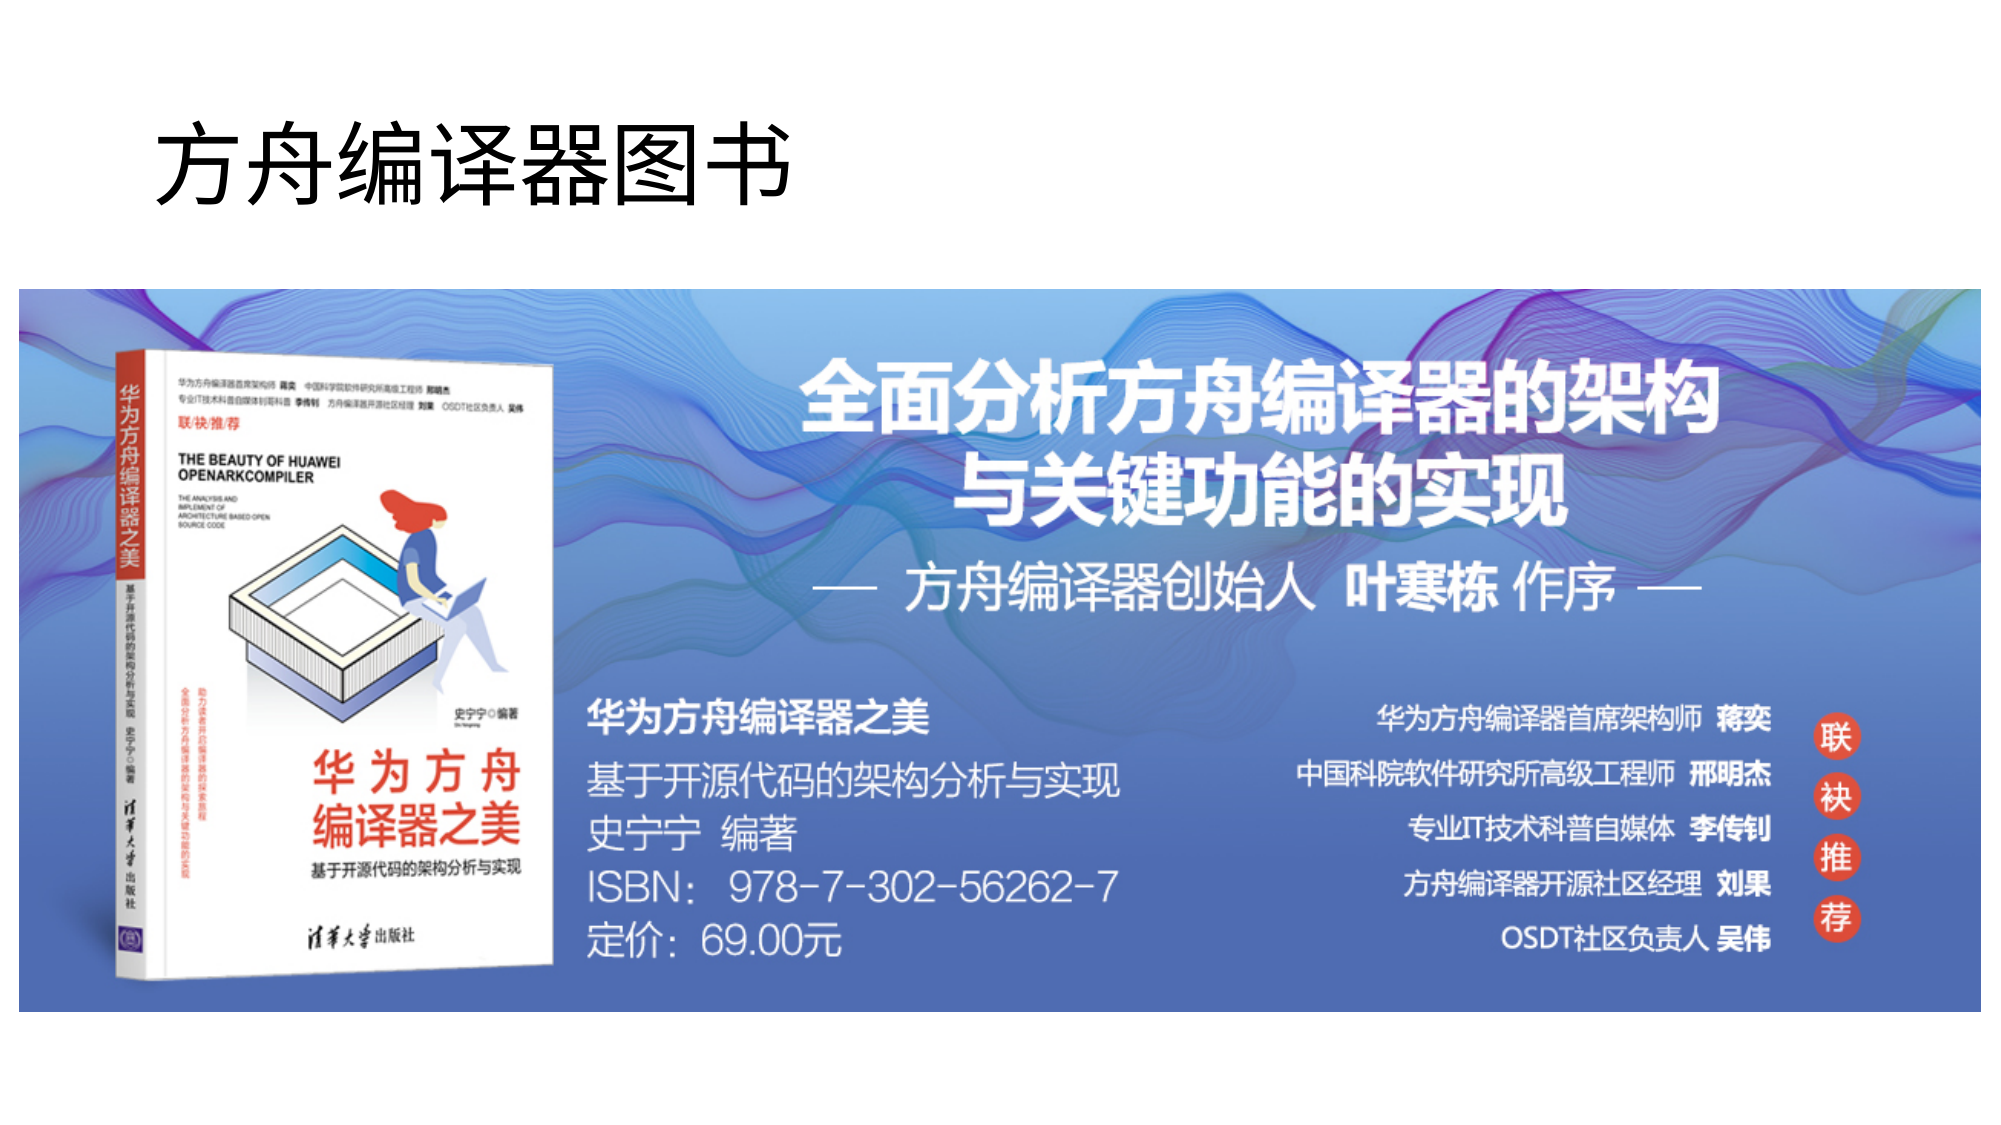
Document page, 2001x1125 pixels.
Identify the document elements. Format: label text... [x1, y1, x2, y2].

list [19, 289, 1981, 1012]
title 方舟编译器图书 [137, 59, 1863, 278]
